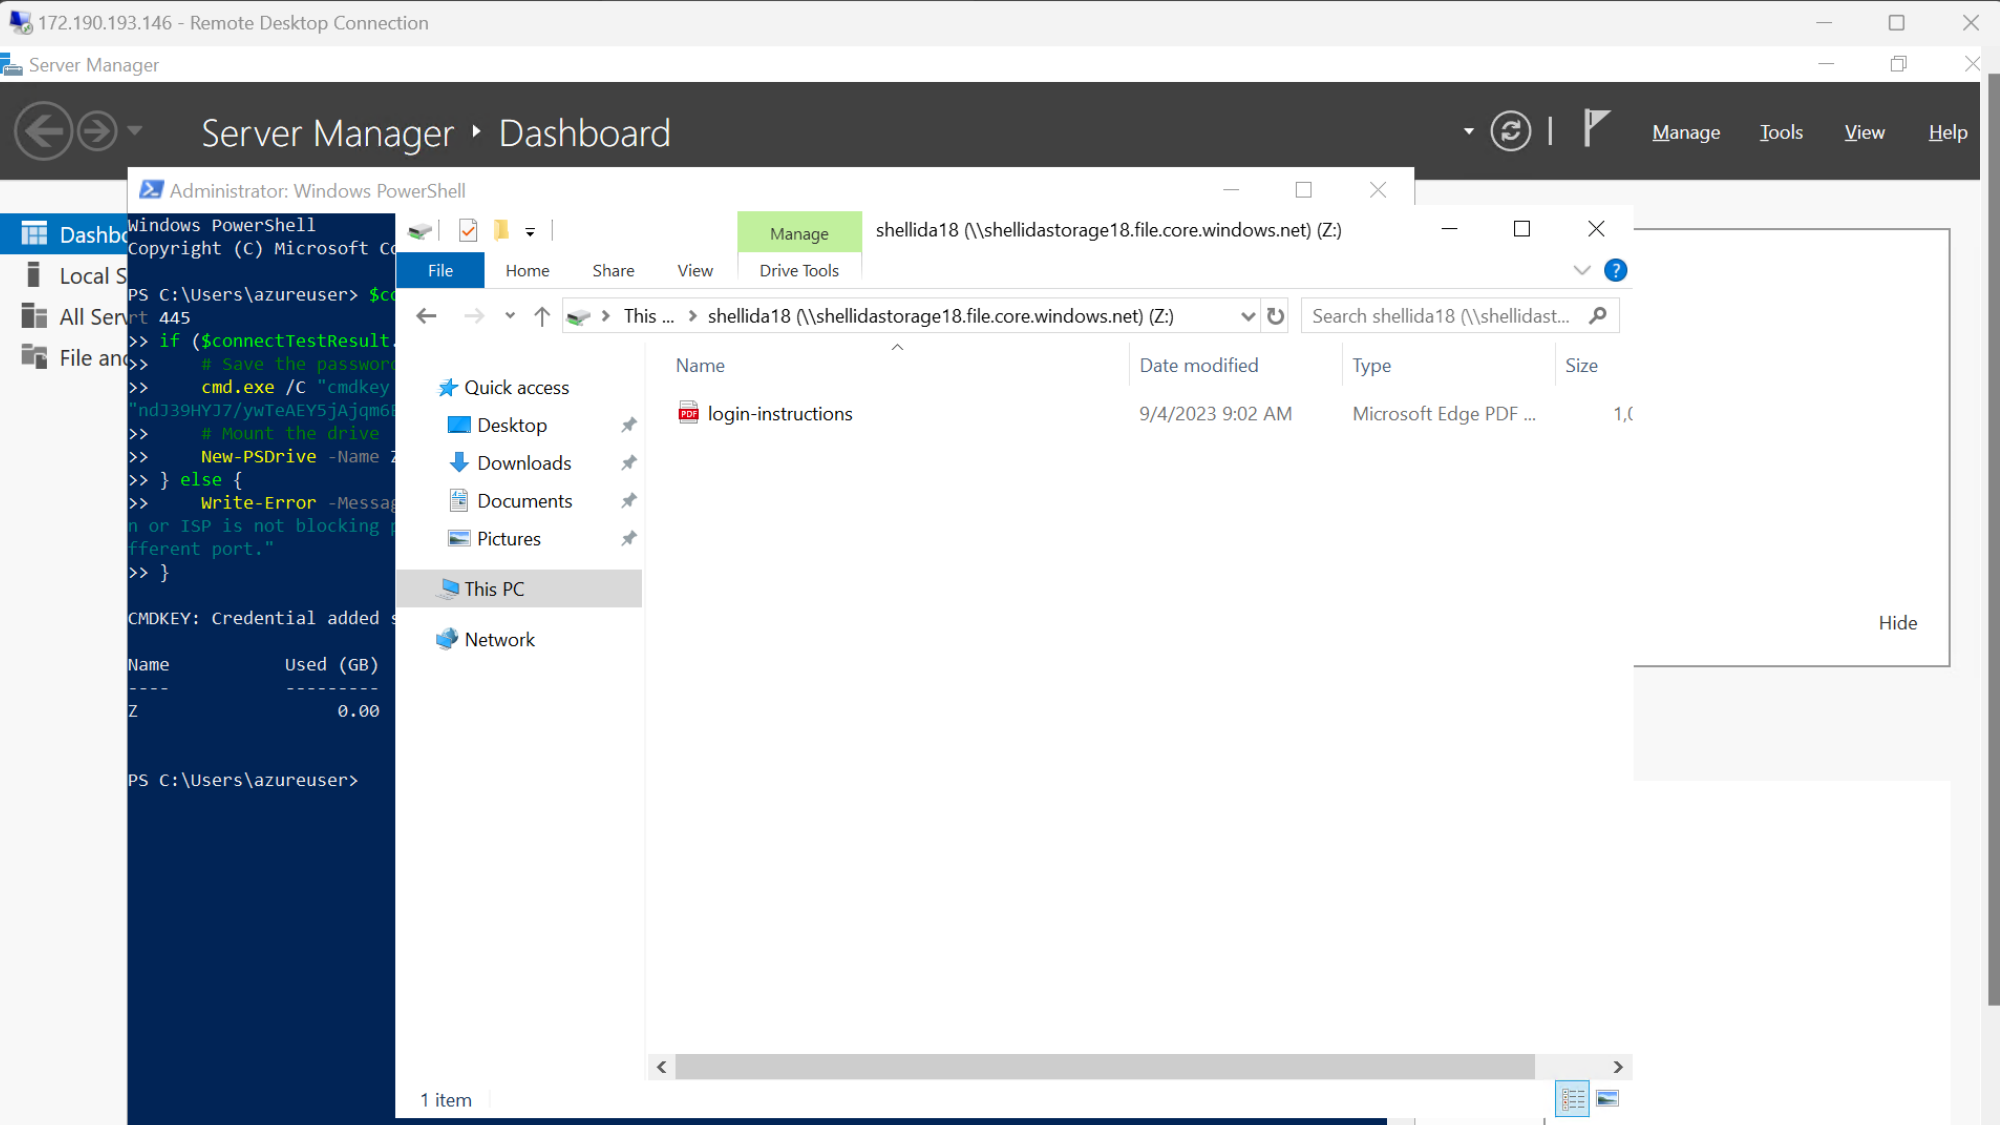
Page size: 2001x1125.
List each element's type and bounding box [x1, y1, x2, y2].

list [0, 0, 2000, 1125]
